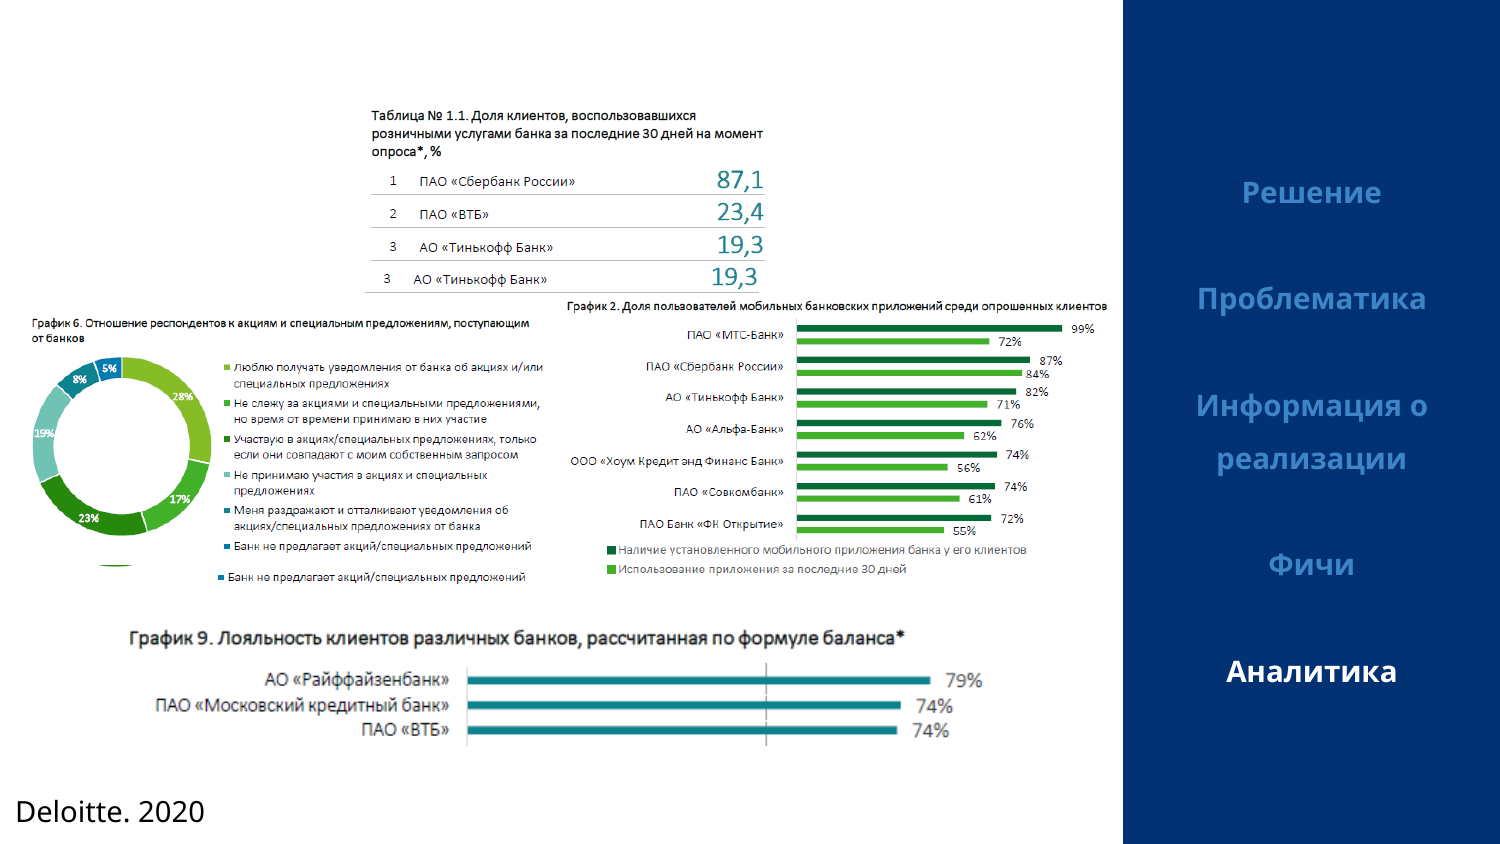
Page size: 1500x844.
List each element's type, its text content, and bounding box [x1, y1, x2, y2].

picture [349, 97, 1112, 579]
picture [102, 606, 1015, 747]
picture [1123, 0, 1500, 844]
text_box Deloitte. 2020 [0, 778, 285, 843]
picture [10, 304, 554, 597]
